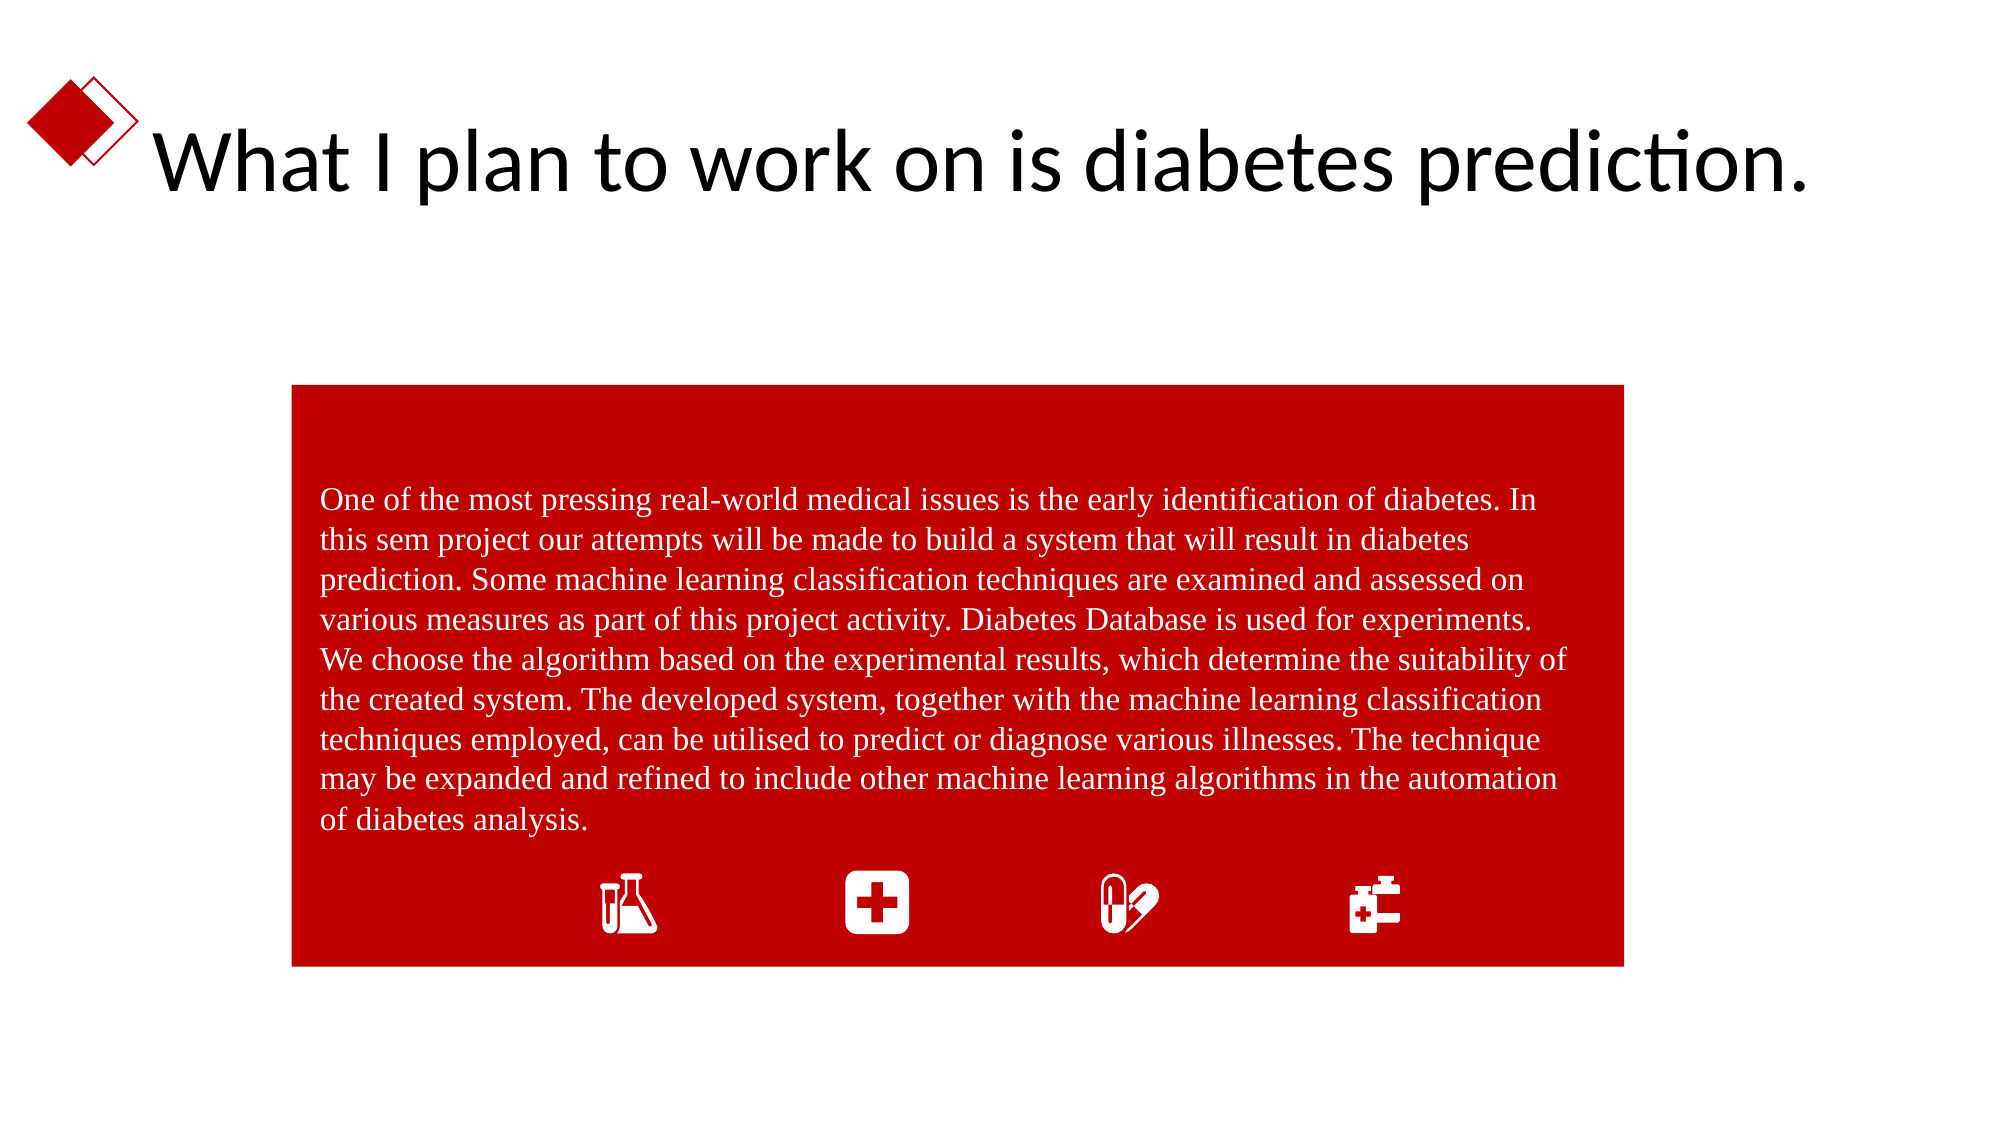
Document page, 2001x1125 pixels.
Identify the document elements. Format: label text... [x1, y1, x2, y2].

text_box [599, 870, 1400, 934]
text_box [291, 384, 1625, 968]
title What I plan to work on is diabetes prediction. [137, 59, 1831, 266]
text_box [81, 76, 139, 167]
text_box [25, 77, 116, 168]
text_box One of the most pressing real-world medical issues is the early identification of diabetes. In this sem project our attempts will be made to build a system that will result in diabetes prediction. Some machine learning classification techniques are examined and assessed on various measures as part of this project activity. Diabetes Database is used for experiments. We choose the algorithm based on the experimental results, which determine the suitability of the created system. The developed system, together with the machine learning classification techniques employed, can be utilised to predict or diagnose various illnesses. The technique may be expanded and refined to include other machine learning algorithms in the automation of diabetes analysis. [305, 469, 1589, 884]
